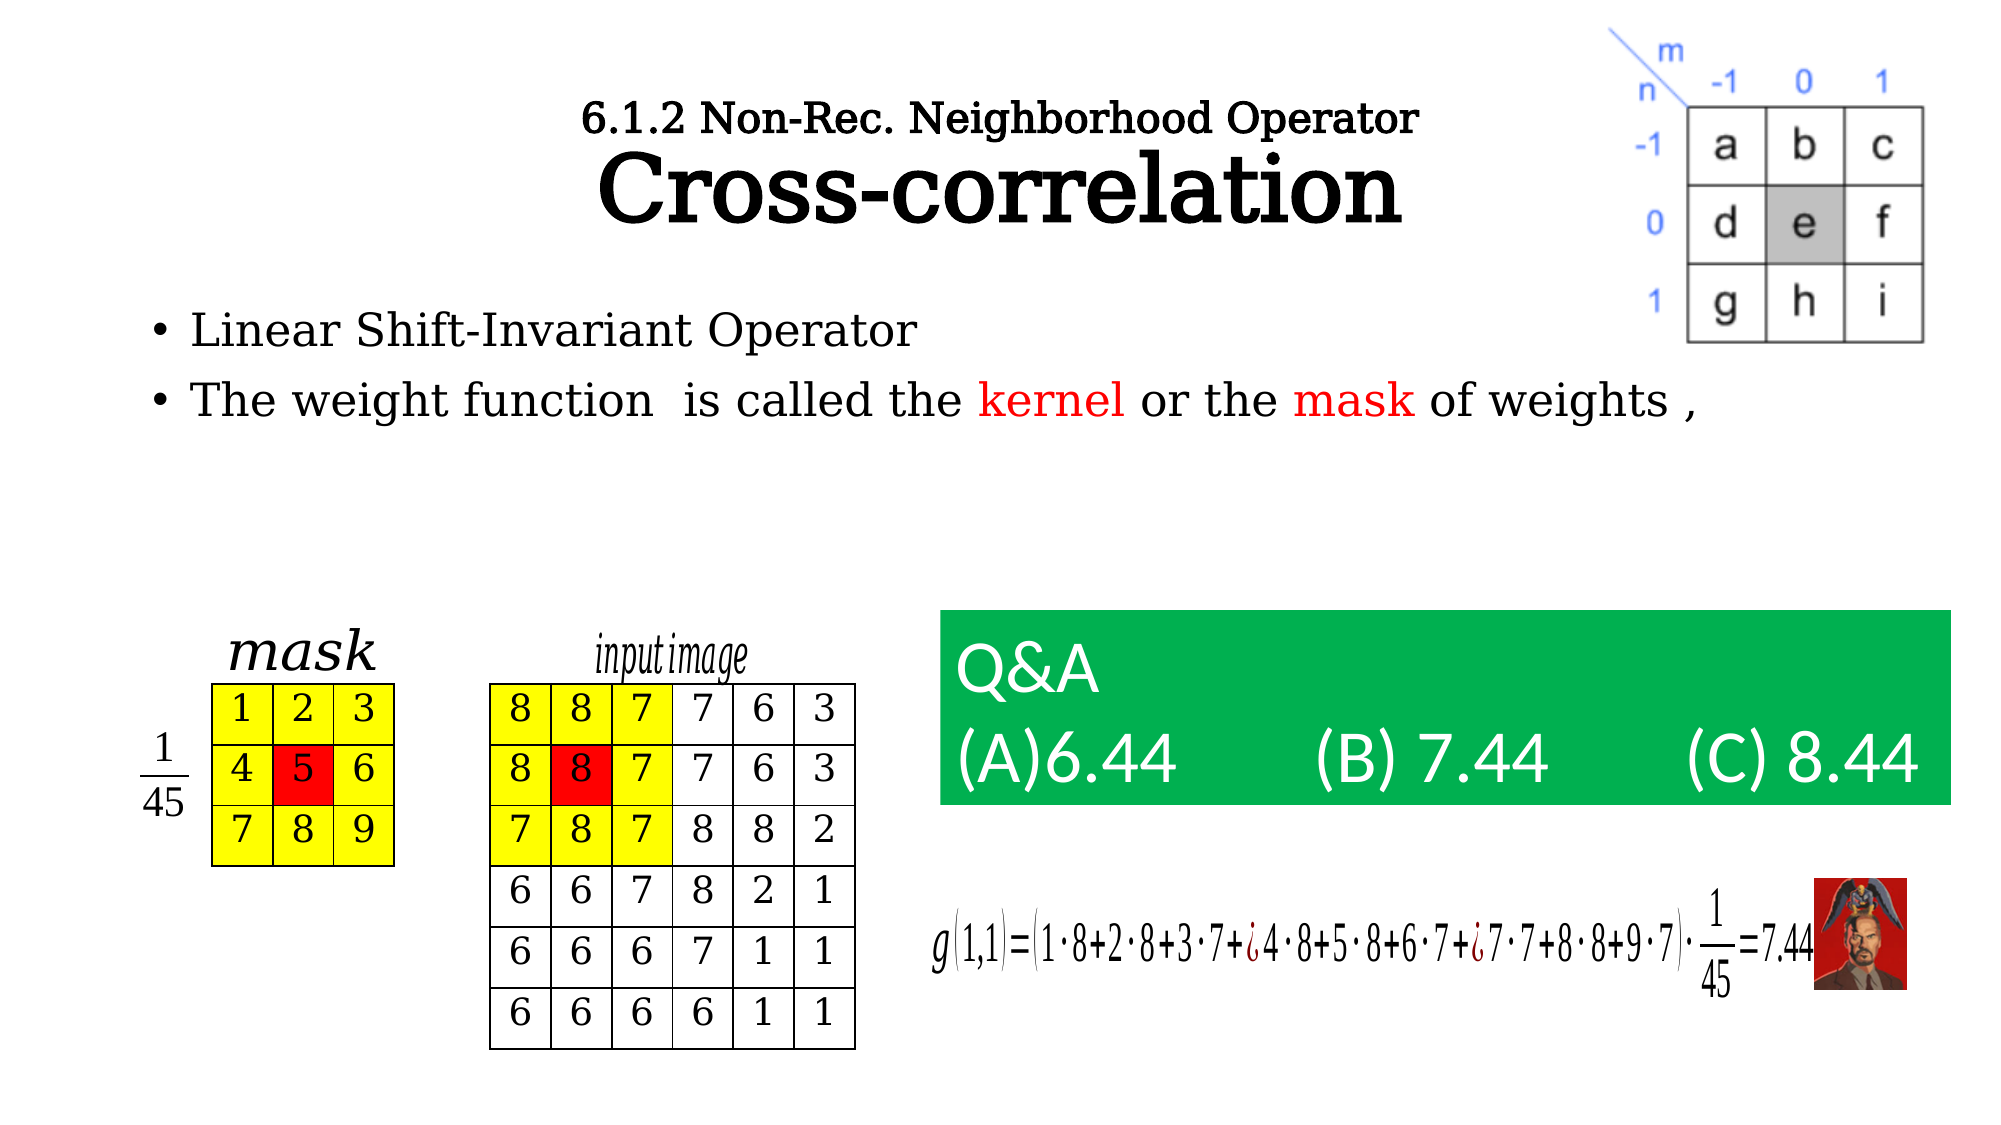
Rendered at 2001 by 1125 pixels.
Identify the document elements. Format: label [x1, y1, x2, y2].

table_cell [734, 867, 793, 926]
table_header [274, 685, 333, 744]
table_header [673, 685, 732, 744]
table_header [734, 685, 793, 744]
table_cell [274, 806, 333, 865]
table_header [552, 685, 611, 744]
table_cell [673, 928, 732, 987]
text_box [940, 610, 1951, 805]
table_cell [795, 928, 854, 987]
table_cell [552, 806, 611, 865]
table_cell [552, 867, 611, 926]
table_cell [734, 989, 793, 1048]
table_cell [613, 928, 672, 987]
table_header [795, 685, 854, 744]
table_cell [491, 806, 550, 865]
table_cell [552, 989, 611, 1048]
table_cell [334, 746, 393, 805]
table_cell [734, 806, 793, 865]
table_cell [795, 806, 854, 865]
table_cell [213, 806, 272, 865]
table_cell [673, 867, 732, 926]
table_cell [613, 867, 672, 926]
table_cell [491, 867, 550, 926]
table_header [334, 685, 393, 744]
table_header [613, 685, 672, 744]
table_header [491, 685, 550, 744]
title [137, 59, 1602, 278]
table_cell [491, 746, 550, 805]
table_cell [795, 867, 854, 926]
table_cell [334, 806, 393, 865]
table_cell [613, 746, 672, 805]
table_cell [673, 746, 732, 805]
table_cell [552, 746, 611, 805]
table_cell [795, 989, 854, 1048]
table_cell [274, 746, 333, 805]
table_header [213, 685, 272, 744]
table_cell [673, 806, 732, 865]
table_cell [613, 989, 672, 1048]
table_cell [673, 989, 732, 1048]
picture [1602, 21, 1951, 358]
table_cell [213, 746, 272, 805]
table_cell [491, 989, 550, 1048]
table_cell [795, 746, 854, 805]
picture [1814, 878, 1907, 990]
table_cell [491, 928, 550, 987]
table_cell [734, 928, 793, 987]
table_cell [552, 928, 611, 987]
table_cell [734, 746, 793, 805]
table_cell [613, 806, 672, 865]
